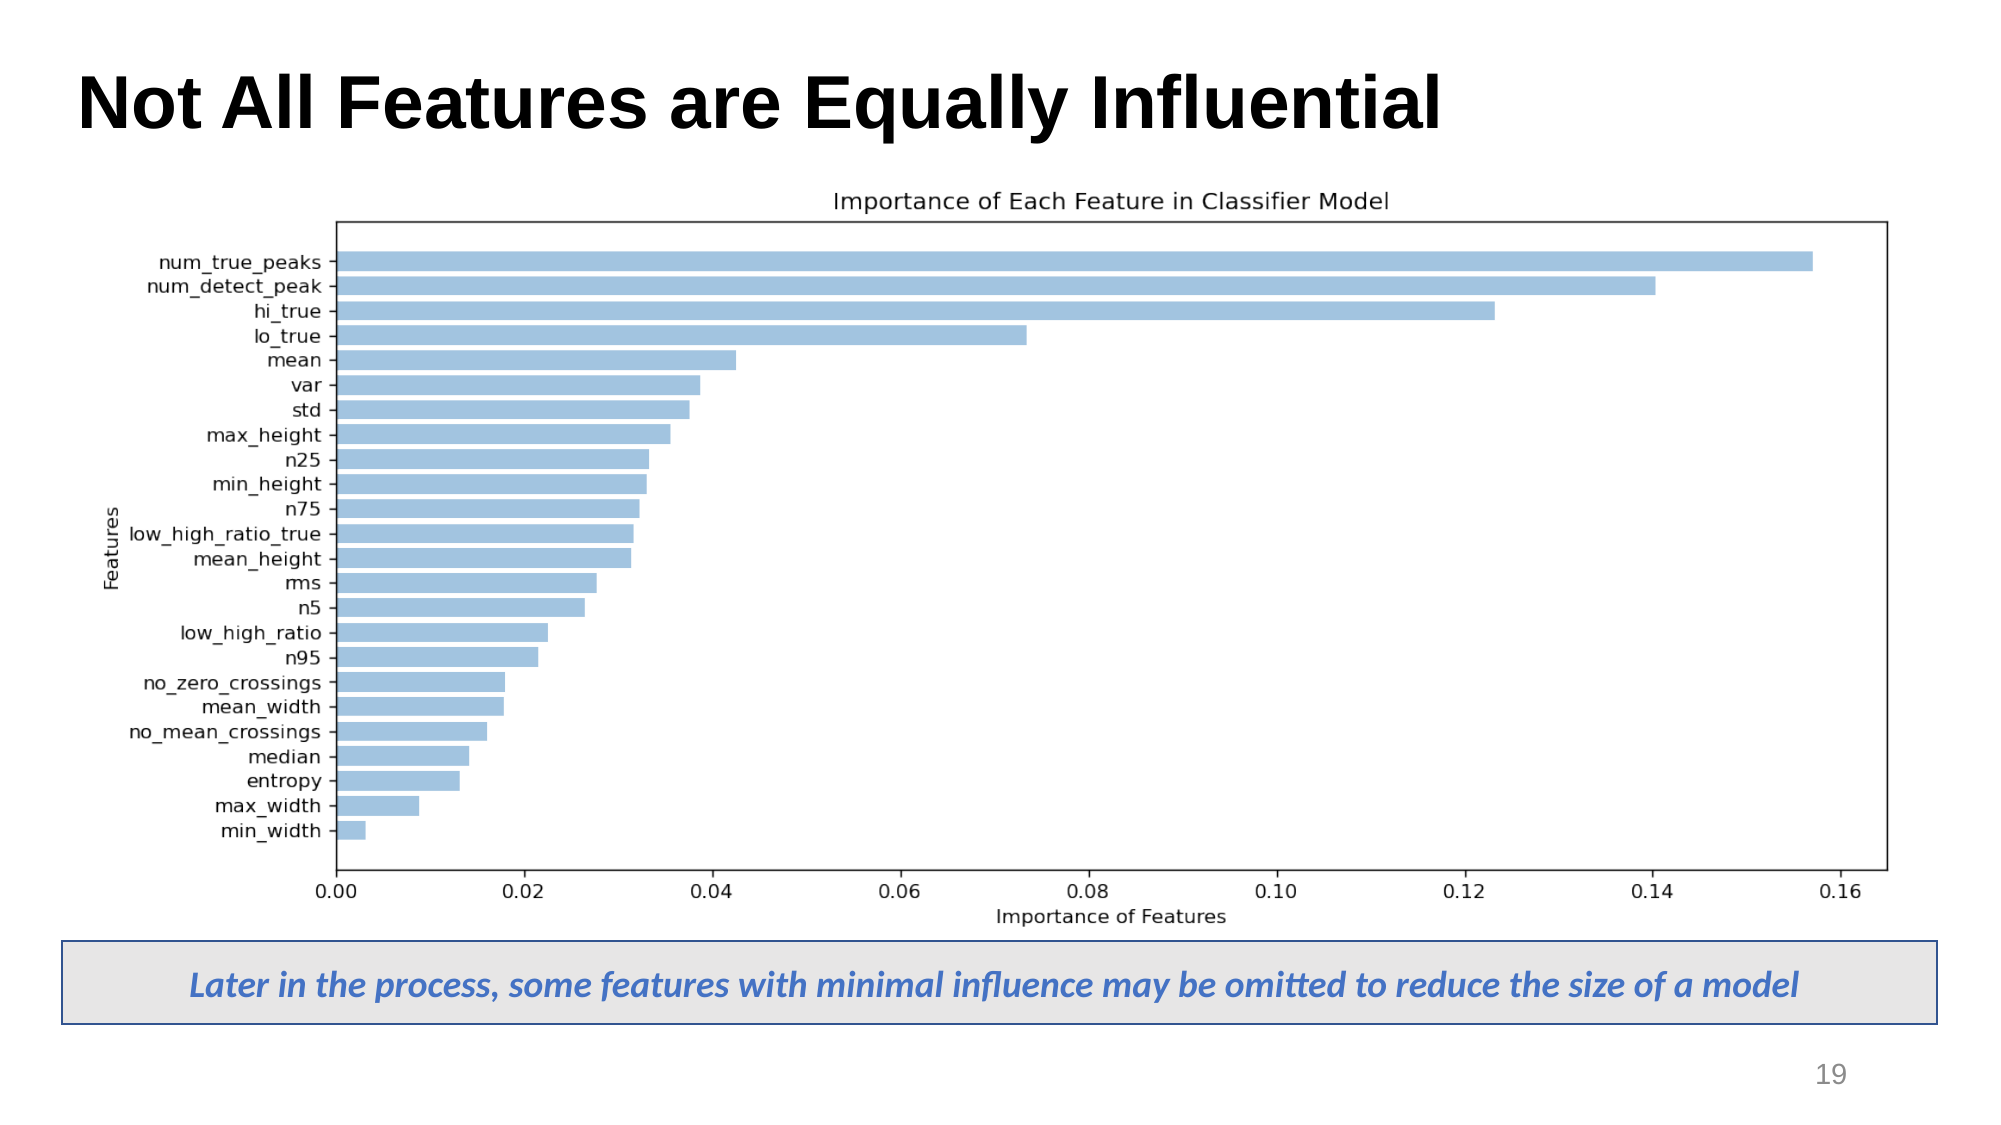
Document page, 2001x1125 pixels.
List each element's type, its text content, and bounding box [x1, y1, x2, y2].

picture [86, 119, 1914, 977]
slide_number 19 [1412, 1042, 1863, 1103]
title Not All Features are Equally Influential [62, 59, 1938, 149]
text_box Later in the process, some features with minimal influence may be omitted to reduce the size of a model [61, 940, 1938, 1025]
